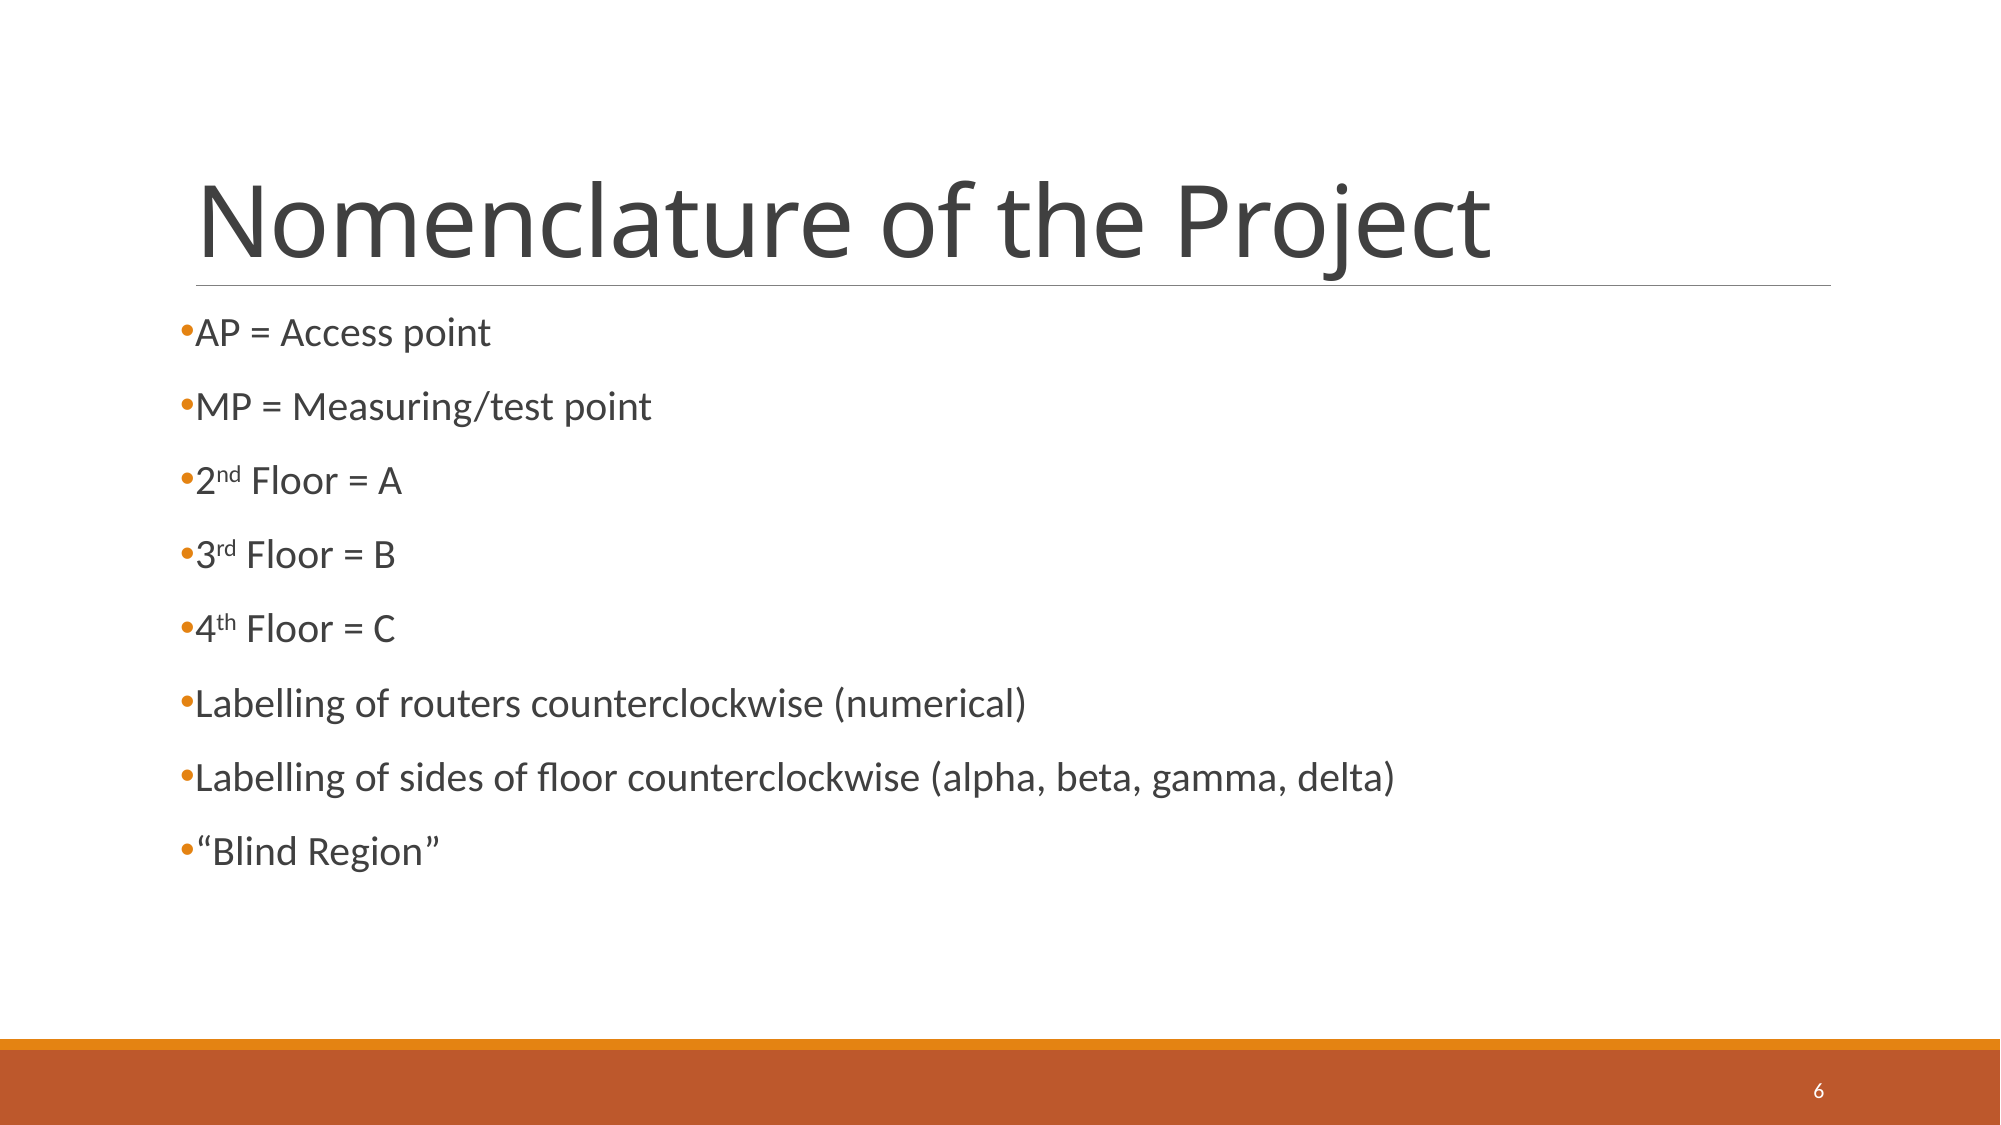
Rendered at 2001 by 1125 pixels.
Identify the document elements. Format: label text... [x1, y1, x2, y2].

list AP = Access point MP = Measuring/test point 2nd Floor = A 3rd Floor = B 4th Floor = C Labelling of routers counterclockwise (numerical) Labelling of sides of floor counterclockwise (alpha, beta, gamma, delta) “Blind Region” [180, 302, 1830, 963]
slide_number 6 [1624, 1059, 1840, 1120]
title Nomenclature of the Project [180, 47, 1830, 285]
